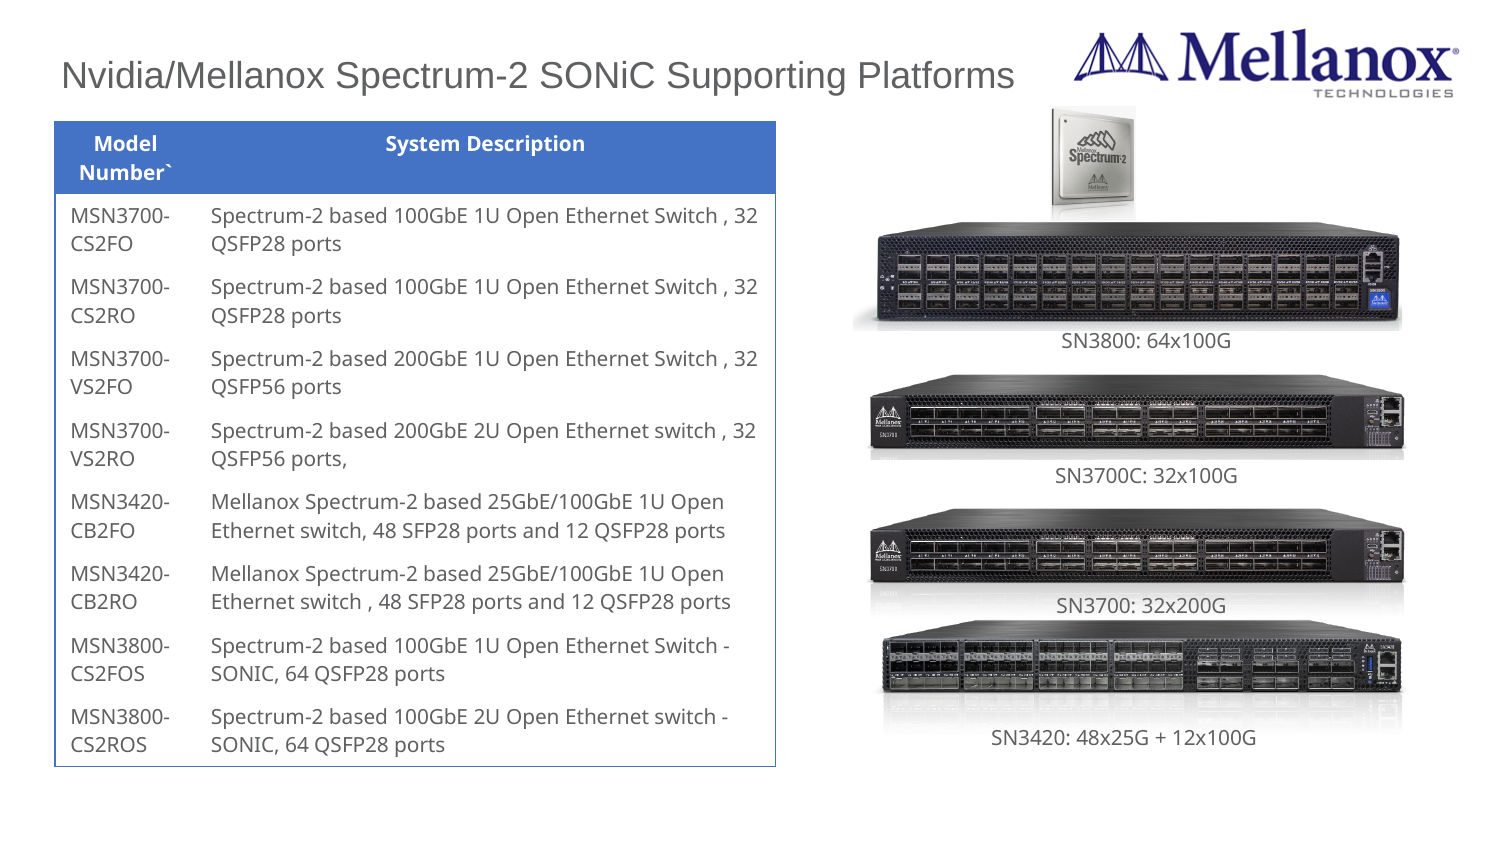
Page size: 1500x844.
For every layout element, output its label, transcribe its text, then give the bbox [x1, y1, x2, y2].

table_header Model Number` [56, 123, 196, 194]
table_cell Mellanox Spectrum-2 based 25GbE/100GbE 1U Open Ethernet switch, 48 SFP28 ports and 12 QSFP28 ports [196, 480, 775, 552]
table_cell Spectrum-2 based 200GbE 2U Open Ethernet switch , 32 QSFP56 ports, [196, 408, 775, 480]
table_cell MSN3700-VS2RO [56, 408, 196, 480]
table_cell MSN3800-CS2FOS [56, 623, 196, 695]
table_cell Spectrum-2 based 100GbE 1U Open Ethernet Switch , 32 QSFP28 ports [196, 194, 775, 265]
table_cell Spectrum-2 based 100GbE 1U Open Ethernet Switch -SONIC, 64 QSFP28 ports [196, 623, 775, 695]
table_cell Mellanox Spectrum-2 based 25GbE/100GbE 1U Open Ethernet switch , 48 SFP28 ports and 12 QSFP28 ports [196, 552, 775, 623]
table_cell MSN3800-CS2ROS [56, 695, 196, 766]
table_cell MSN3420-CB2RO [56, 552, 196, 623]
text_box SN3800: 64x100G [993, 331, 1300, 353]
table_cell MSN3420-CB2FO [56, 480, 196, 552]
picture [852, 20, 1477, 331]
table_cell MSN3700-CS2RO [56, 265, 196, 337]
table_cell Spectrum-2 based 100GbE 1U Open Ethernet Switch , 32 QSFP28 ports [196, 265, 775, 337]
table_cell MSN3700-CS2FO [56, 194, 196, 265]
table_cell Spectrum-2 based 200GbE 1U Open Ethernet Switch , 32 QSFP56 ports [196, 337, 775, 408]
picture [837, 361, 1435, 753]
text_box Nvidia/Mellanox Spectrum-2 SONiC Supporting Platforms [46, 43, 1055, 104]
table_header System Description [196, 123, 775, 194]
table_cell MSN3700-VS2FO [56, 337, 196, 408]
table_cell Spectrum-2 based 100GbE 2U Open Ethernet switch -SONIC, 64 QSFP28 ports [196, 695, 775, 766]
